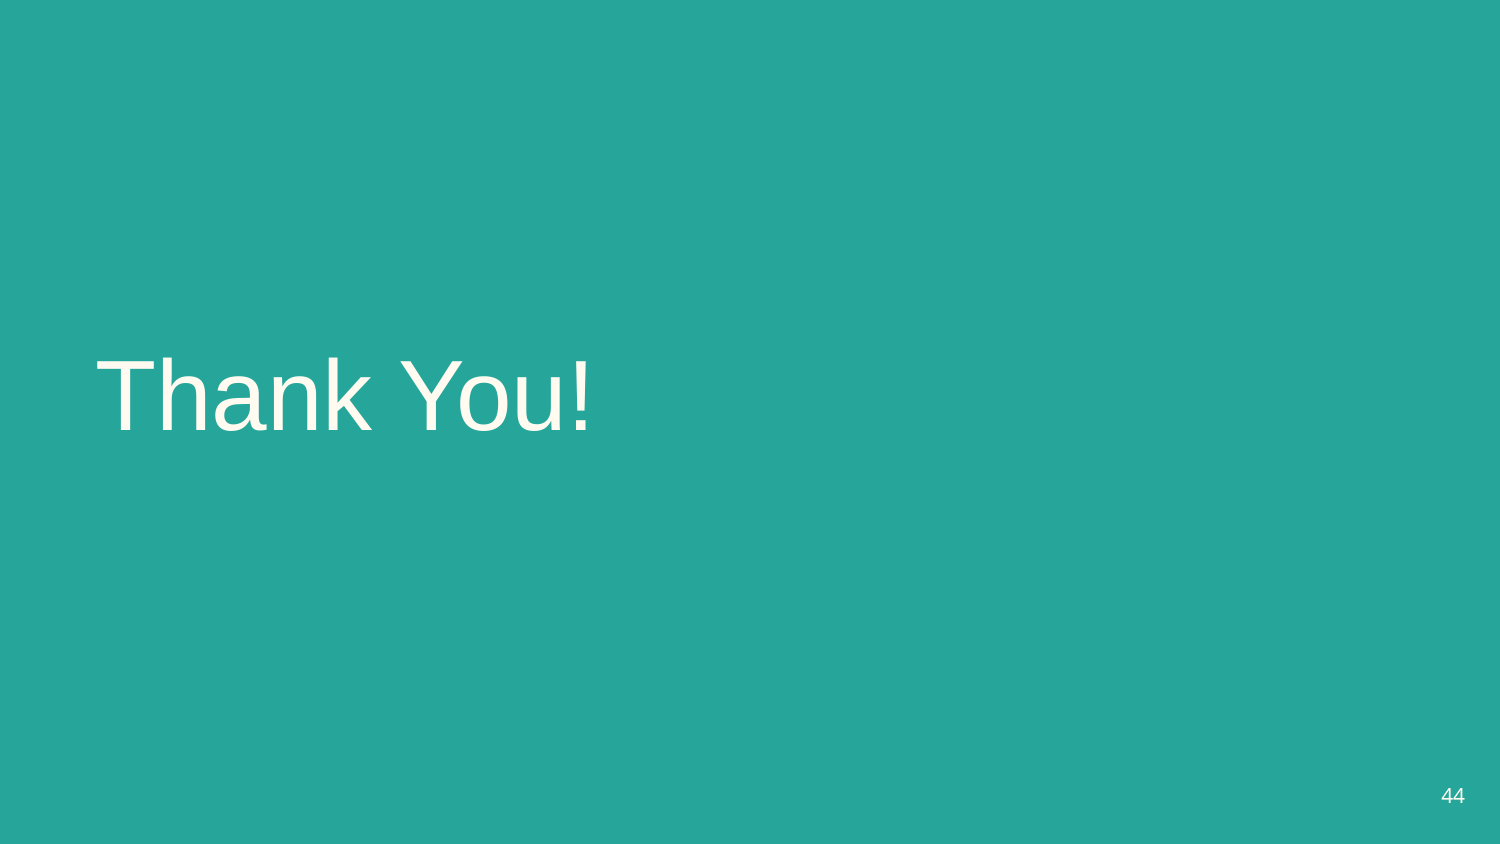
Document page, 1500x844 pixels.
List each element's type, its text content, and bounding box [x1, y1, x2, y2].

title Thank You! [80, 86, 1000, 758]
slide_number ‹#› [1389, 764, 1480, 830]
